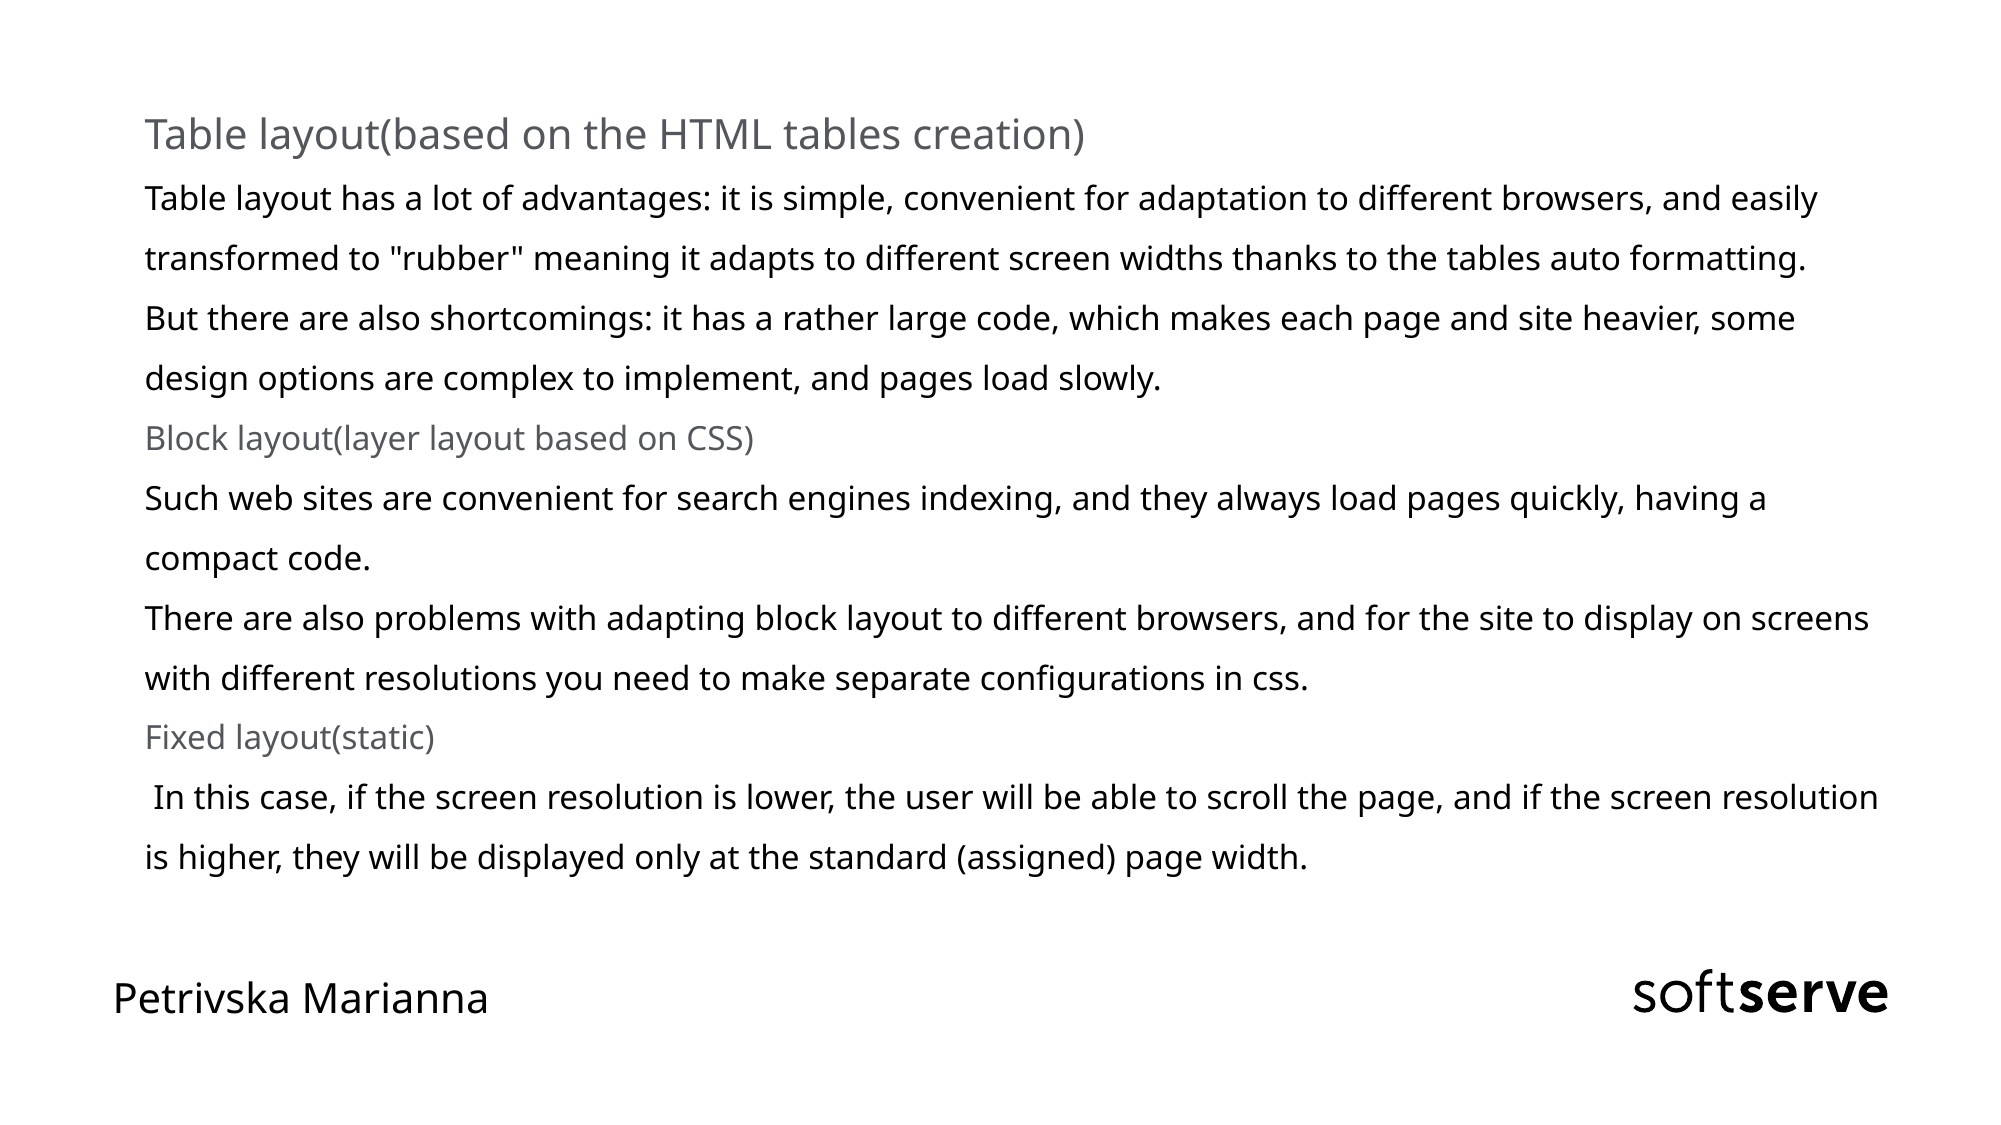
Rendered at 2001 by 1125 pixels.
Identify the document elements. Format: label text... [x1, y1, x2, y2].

title Table layout(based on the HTML tables creation) Table layout has a lot of advantages: it is simple, convenient for adaptation to different browsers, and easily transformed to "rubber" meaning it adapts to different screen widths thanks to the tables auto formatting. But there are also shortcomings: it has a rather large code, which makes each page and site heavier, some design options are complex to implement, and pages load slowly. Block layout(layer layout based on CSS) Such web sites are convenient for search engines indexing, and they always load pages quickly, having a compact code. There are also problems with adapting block layout to different browsers, and for the site to display on screens with different resolutions you need to make separate configurations in css. Fixed layout(static) In this case, if the screen resolution is lower, the user will be able to scroll the page, and if the screen resolution is higher, they will be displayed only at the standard (assigned) page width. [144, 75, 1920, 863]
list Petrivska Marianna [112, 970, 682, 1019]
